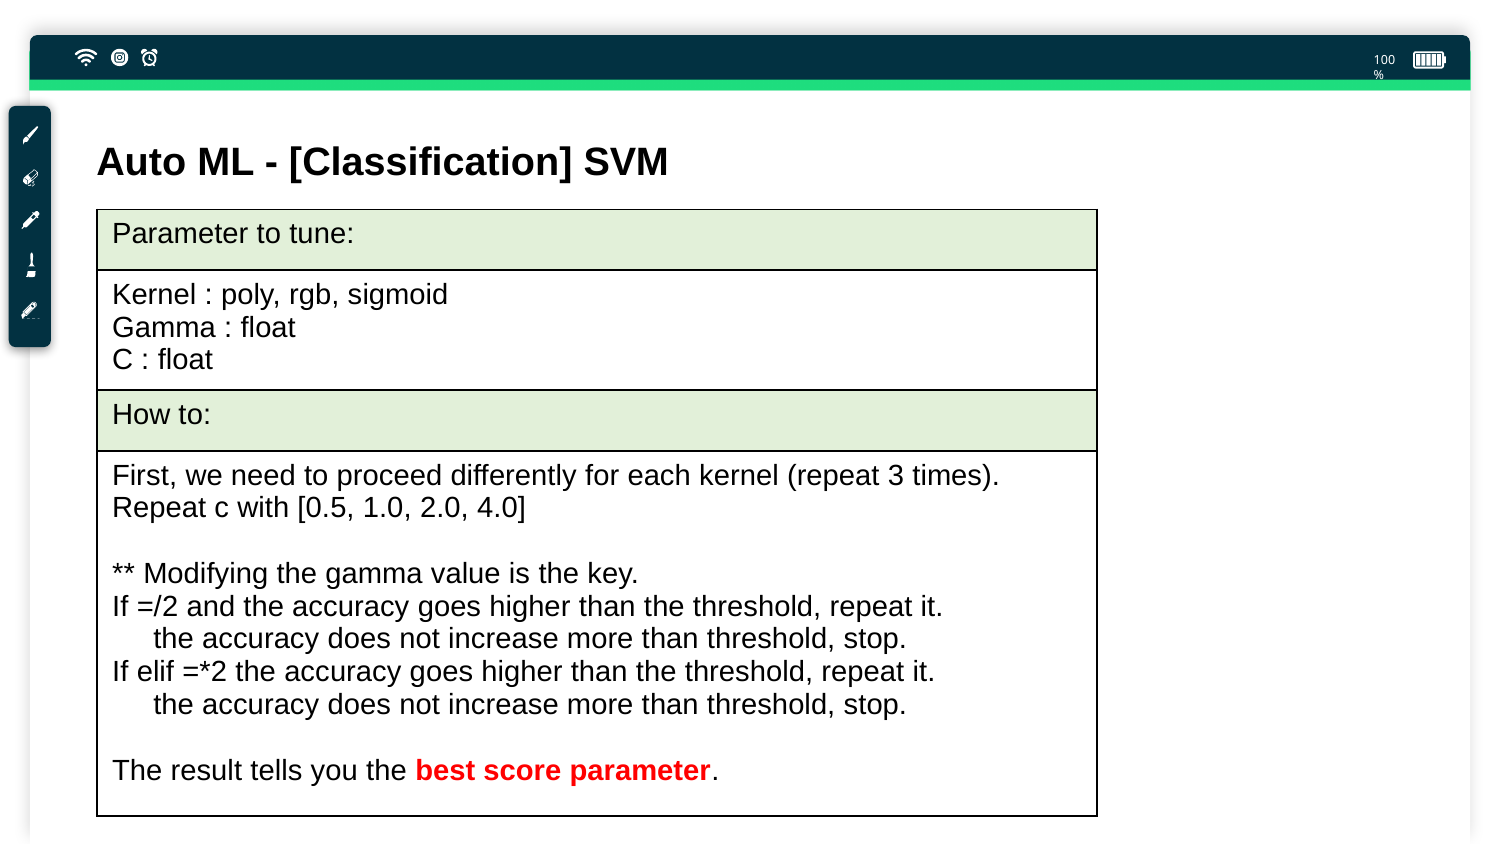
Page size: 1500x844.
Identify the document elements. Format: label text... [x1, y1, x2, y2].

text_box Auto ML - [Classification] SVM [81, 121, 872, 199]
table_header Parameter to tune: [98, 210, 1096, 269]
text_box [8, 105, 52, 348]
table_cell First, we need to proceed differently for each kernel (repeat 3 times). Repeat c with [0.5, 1.0, 2.0, 4.0] ** Modifying the gamma value is the key. If =/2 and the accuracy goes higher than the threshold, repeat it. the accuracy does not increase more than threshold, stop. If elif =*2 the accuracy goes higher than the threshold, repeat it. the accuracy does not increase more than threshold, stop. The result tells you the best score parameter. [98, 452, 1096, 815]
text_box [29, 35, 1471, 80]
table_cell Kernel : poly, rgb, sigmoid Gamma : float C : float [98, 271, 1096, 389]
table_cell How to: [98, 391, 1096, 450]
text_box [74, 46, 1447, 74]
text_box [29, 91, 1471, 844]
